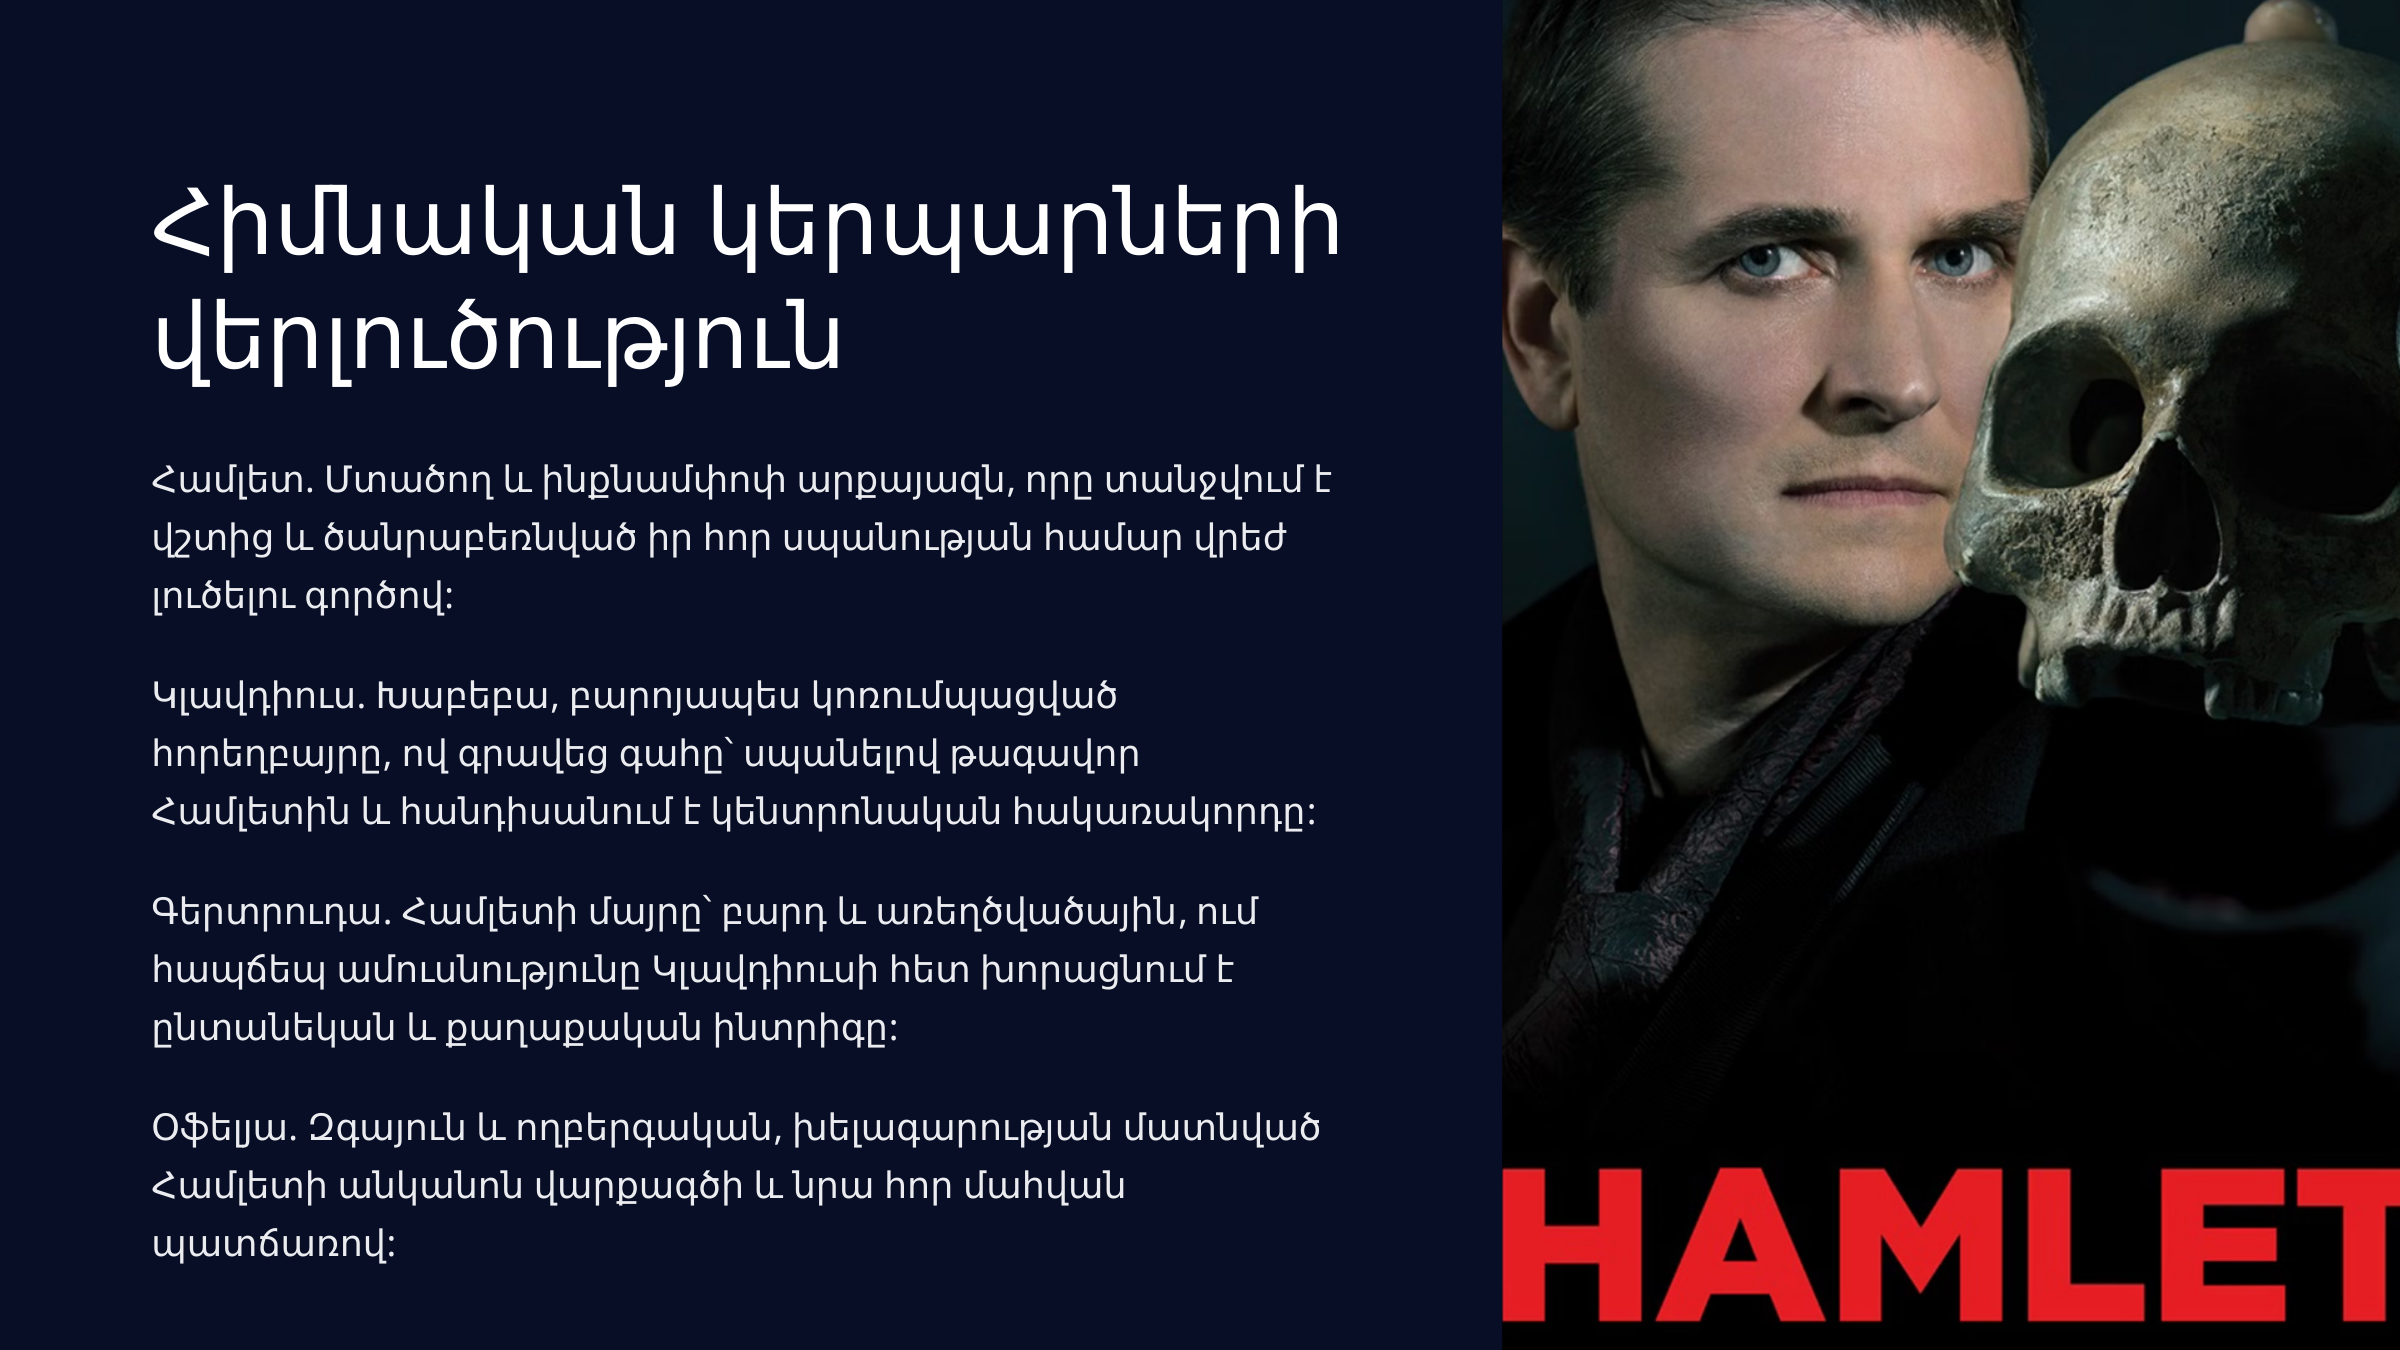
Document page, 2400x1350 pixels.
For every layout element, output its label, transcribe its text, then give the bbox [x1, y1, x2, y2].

text_box Կլավդիուս. Խաբեբա, բարոյապես կոռումպացված հորեղբայրը, ով գրավեց գահը՝ սպանելով թագավոր Համլետին և հանդիսանում է կենտրոնական հակառակորդը: [136, 649, 1364, 825]
text_box Գերտրուդա. Համլետի մայրը՝ բարդ և առեղծվածային, ում հապճեպ ամուսնությունը Կլավդիուսի հետ խորացնում է ընտանեկան և քաղաքական ինտրիգը: [136, 865, 1364, 1041]
text_box [0, 0, 1501, 1350]
text_box Օֆելյա. Զգայուն և ողբերգական, խելագարության մատնված Համլետի անկանոն վարքագծի և նրա հոր մահվան պատճառով: [136, 1081, 1364, 1199]
picture [1501, 0, 2400, 1350]
text_box Հիմնական կերպարների վերլուծություն [136, 151, 1364, 380]
text_box Համլետ. Մտածող և ինքնամփոփ արքայազն, որը տանջվում է վշտից և ծանրաբեռնված իր հոր սպանության համար վրեժ լուծելու գործով: [136, 433, 1364, 609]
